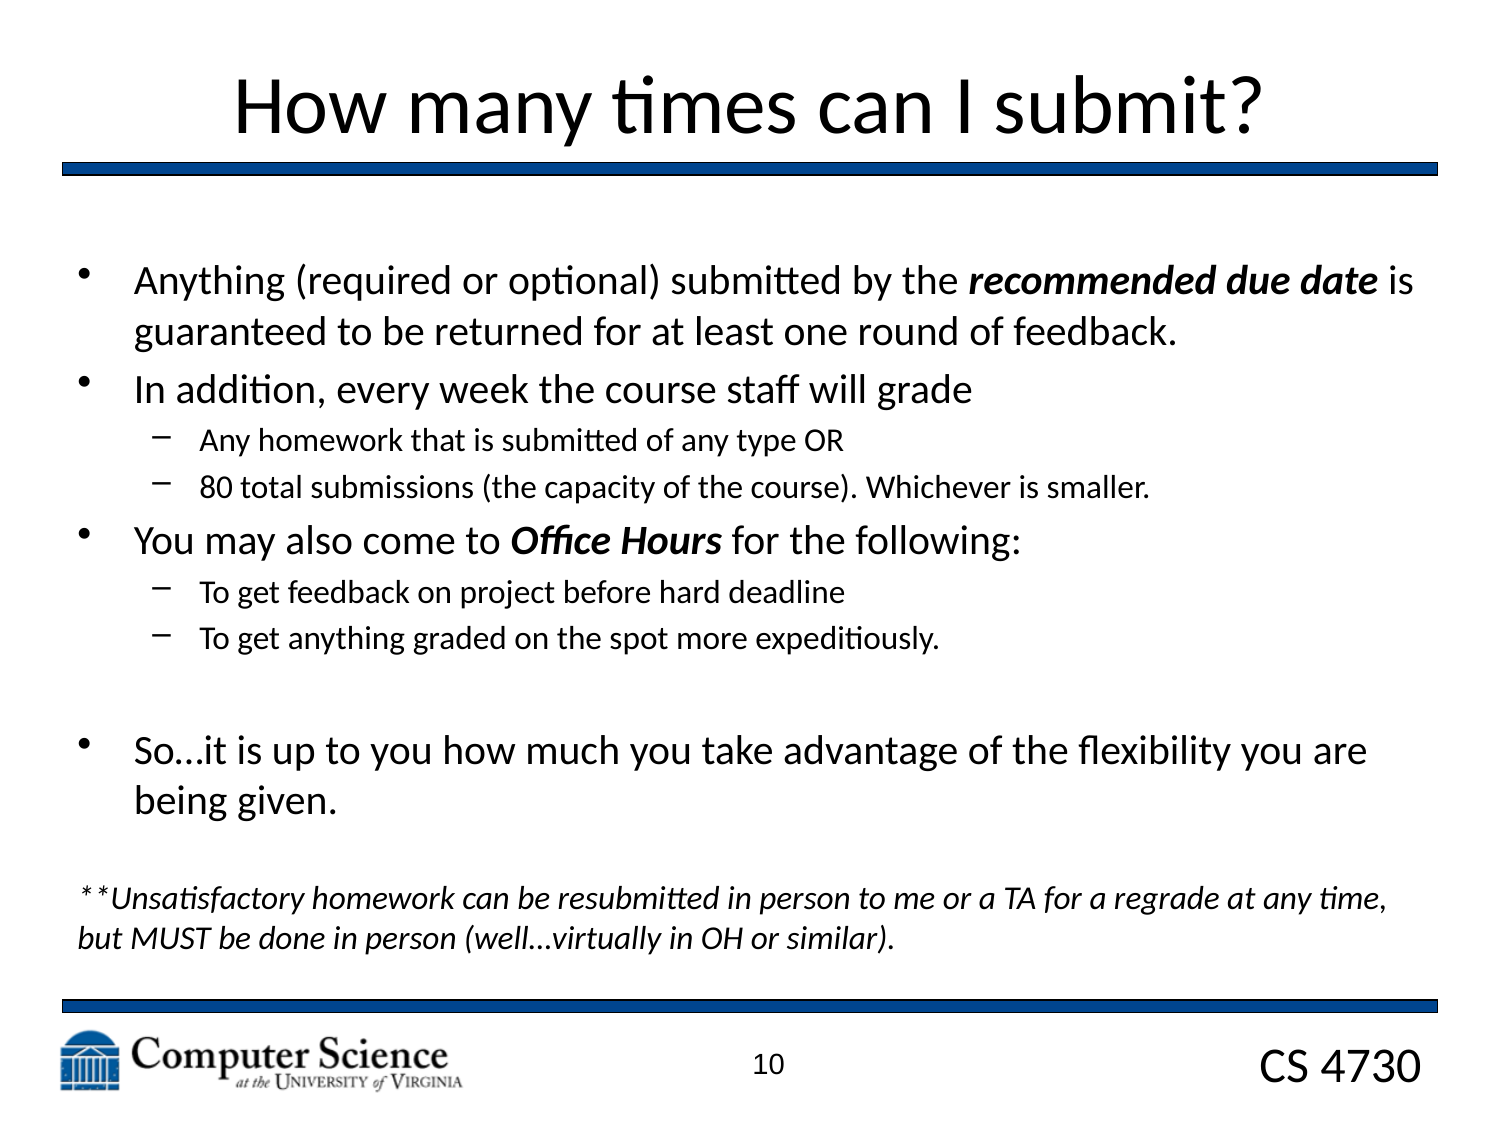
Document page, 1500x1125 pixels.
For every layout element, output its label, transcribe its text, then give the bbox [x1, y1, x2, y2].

footer 10 [512, 1037, 1026, 1088]
list Anything (required or optional) submitted by the recommended due date is guaranteed to be returned for at least one round of feedback. In addition, every week the course staff will grade Any homework that is submitted of any type OR 80 total submissions (the capacity of the course). Whichever is smaller. You may also come to Office Hours for the following: To get feedback on project before hard deadline To get anything graded on the spot more expeditiously. So…it is up to you how much you take advantage of the flexibility you are being given. **Unsatisfactory homework can be resubmitted in person to me or a TA for a regrade at any time, but MUST be done in person (well…virtually in OH or similar). [62, 187, 1438, 1001]
title How many times can I submit? [62, 49, 1438, 151]
picture [50, 1024, 472, 1101]
